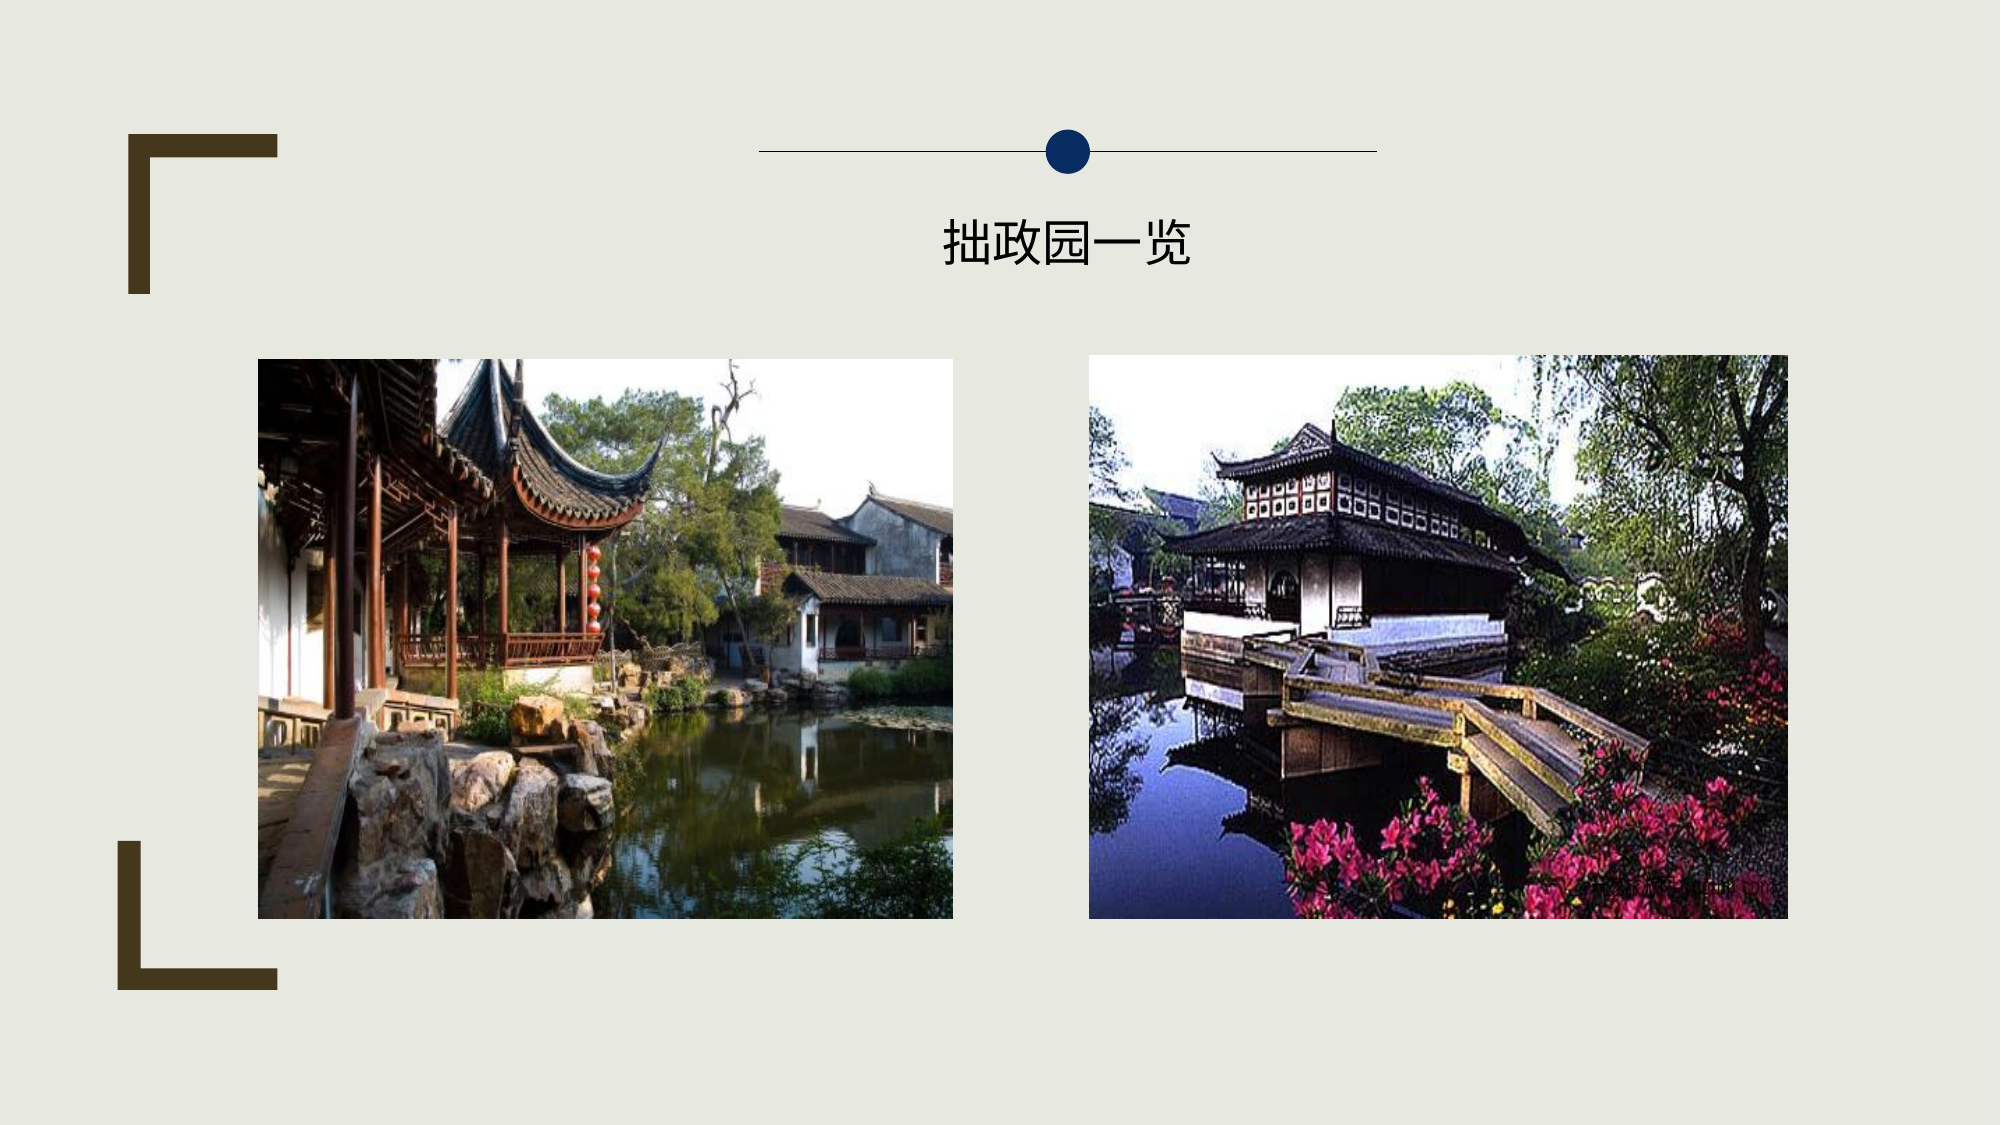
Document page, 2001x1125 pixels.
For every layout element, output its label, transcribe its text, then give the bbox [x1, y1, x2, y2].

picture [1089, 355, 1788, 919]
text_box [127, 133, 278, 295]
text_box 拙政园一览 [813, 204, 1323, 279]
picture [258, 359, 953, 919]
text_box [117, 840, 278, 991]
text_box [758, 129, 1378, 174]
